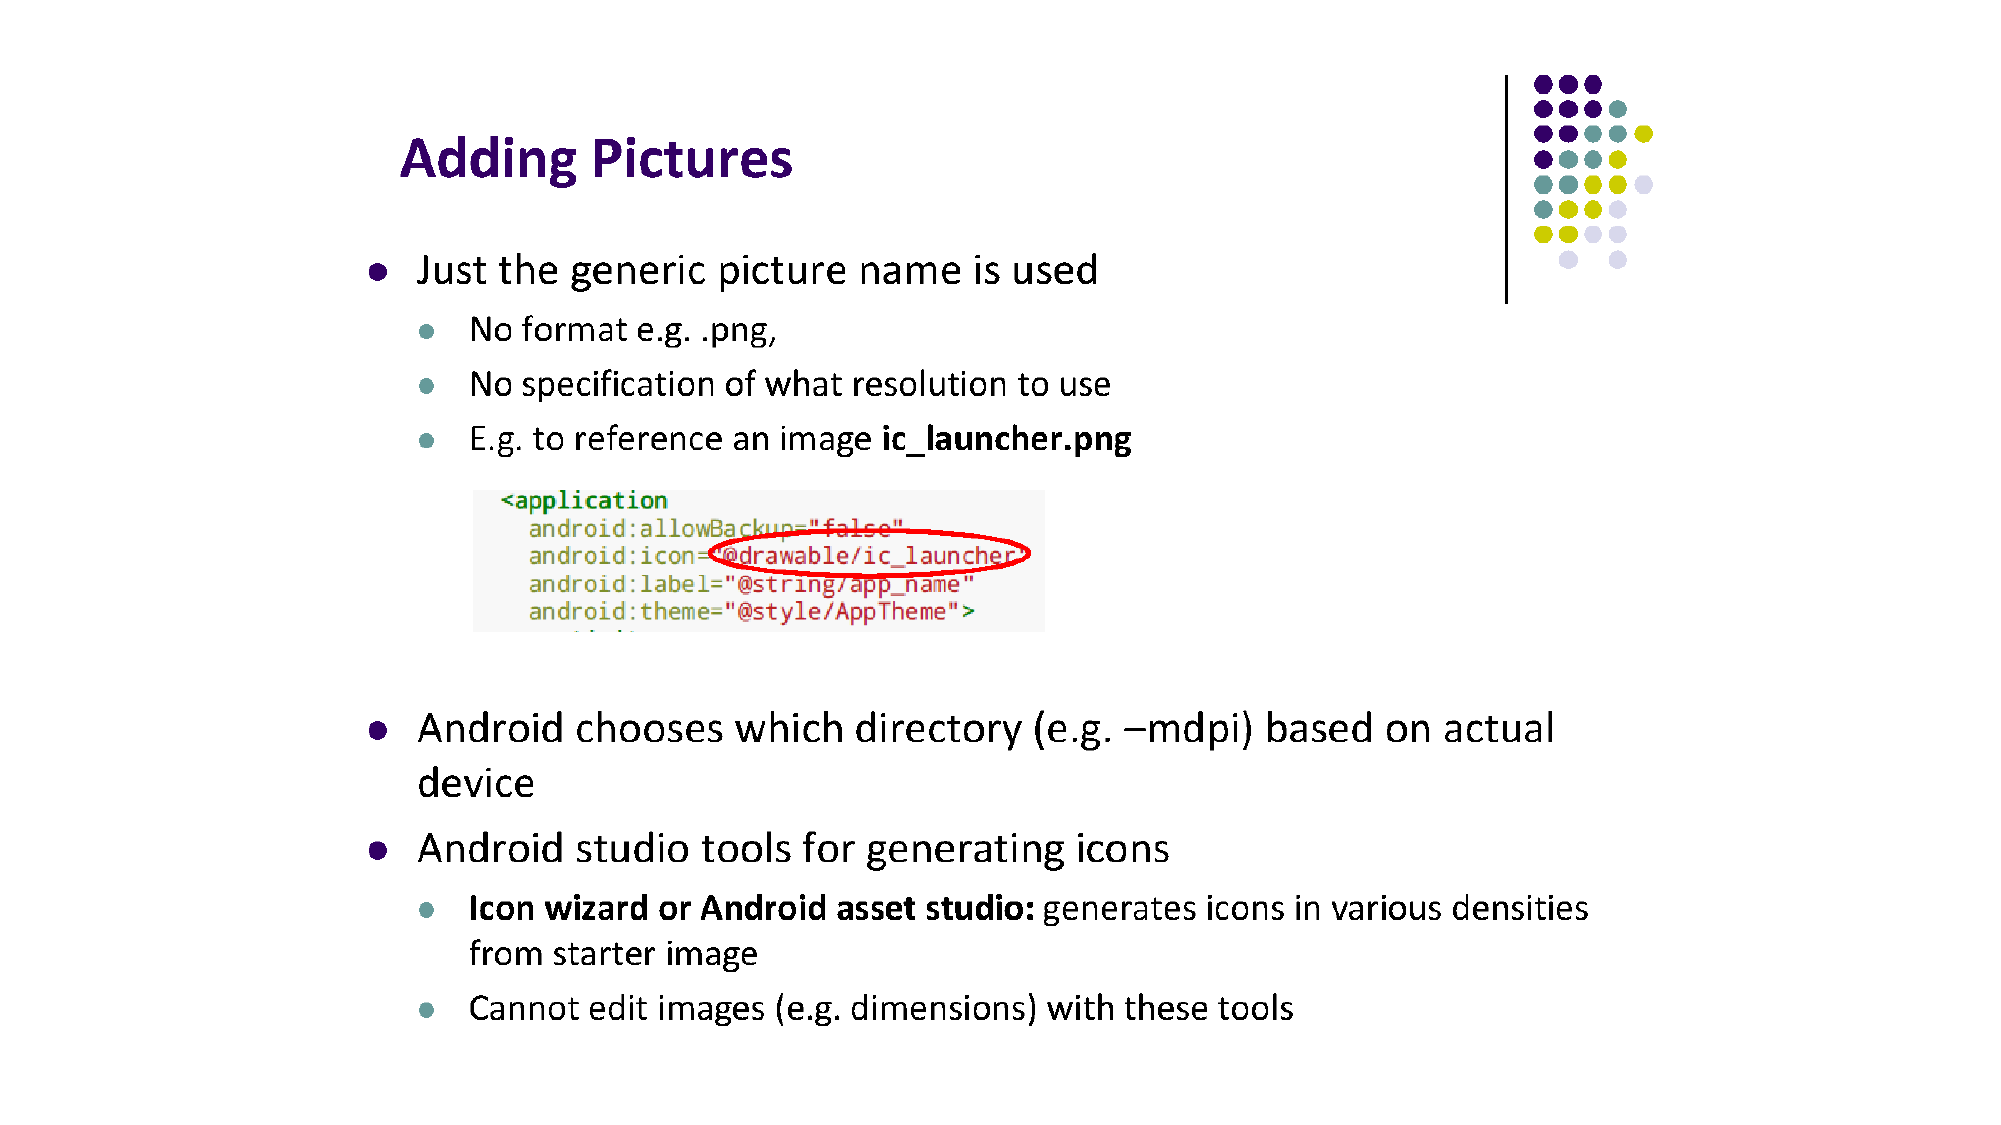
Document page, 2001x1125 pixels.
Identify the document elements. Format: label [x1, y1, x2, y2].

picture [249, 0, 1750, 1125]
